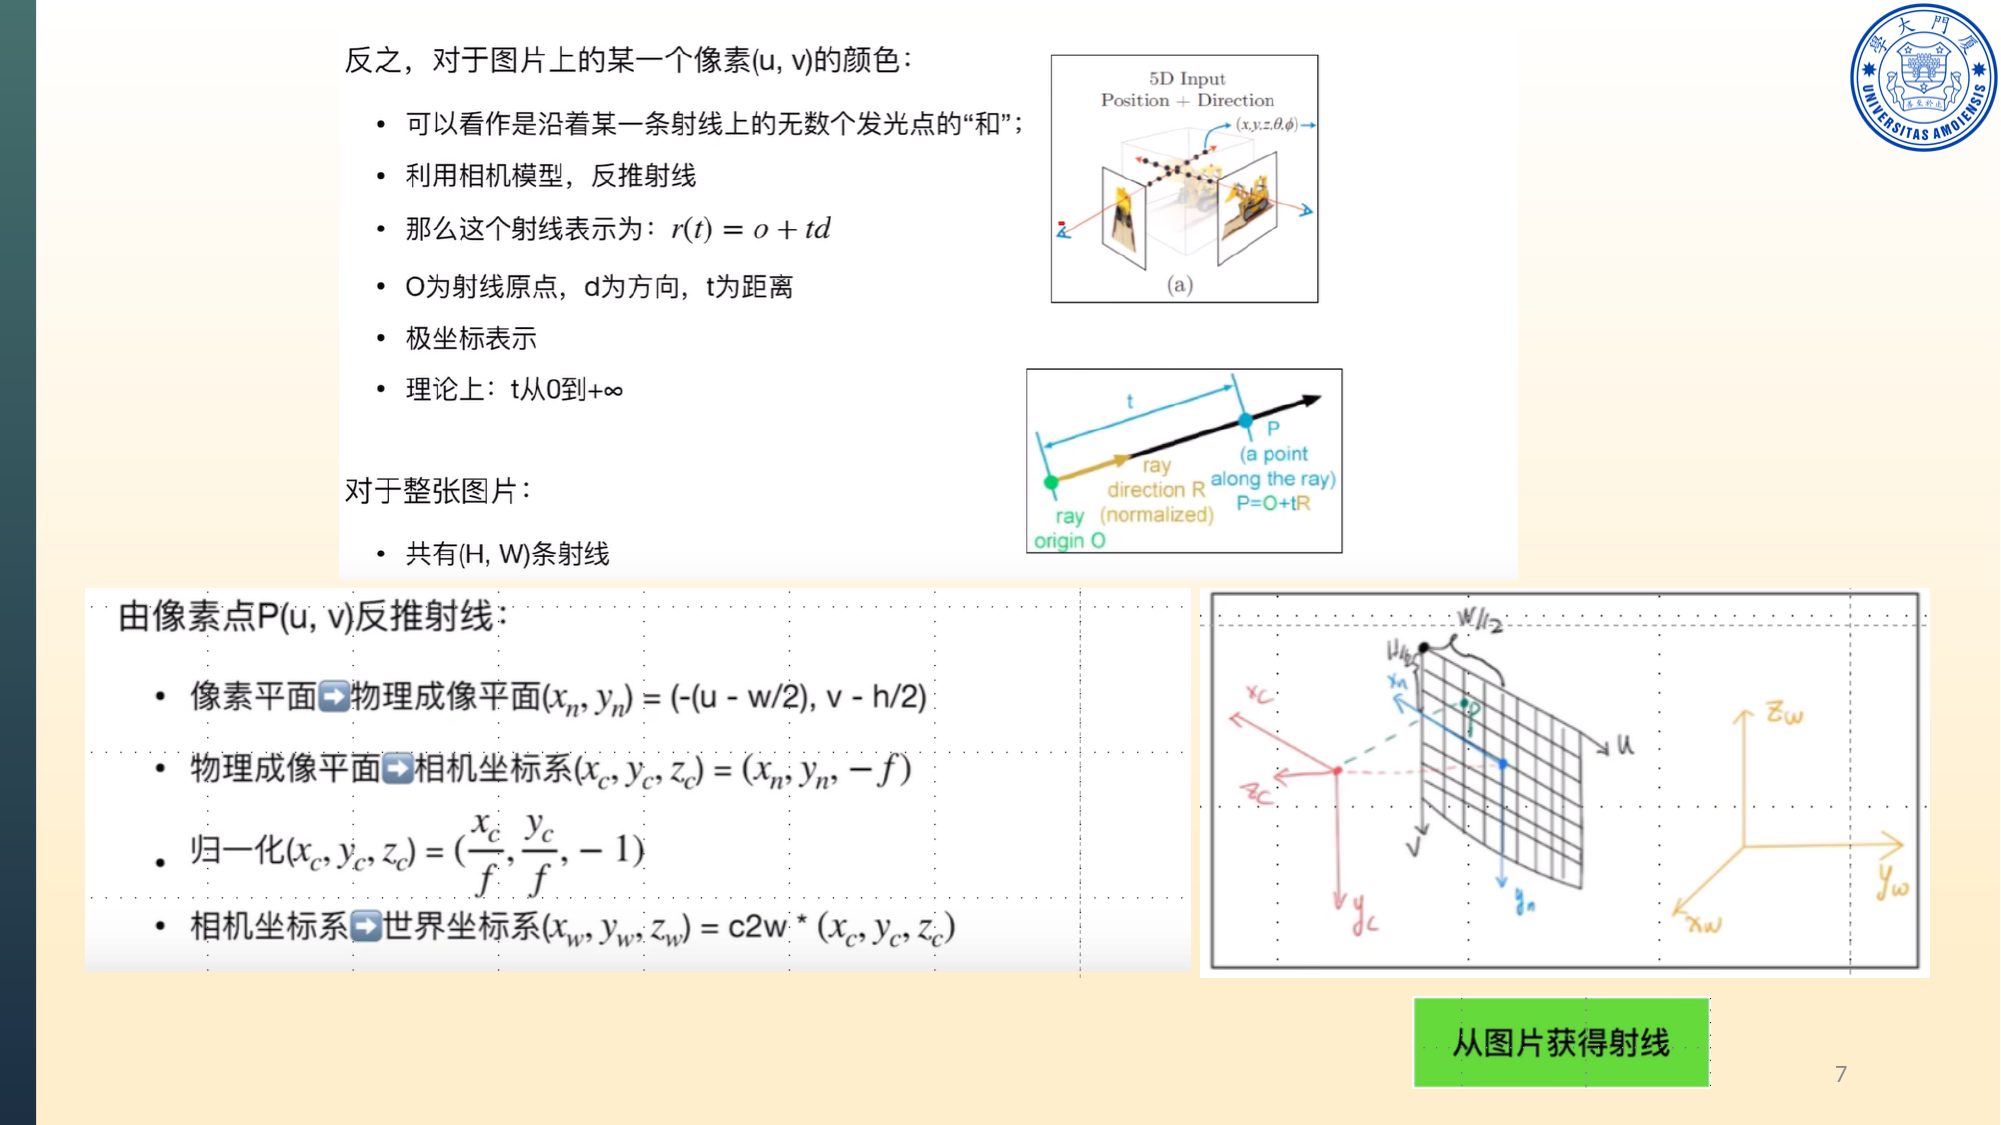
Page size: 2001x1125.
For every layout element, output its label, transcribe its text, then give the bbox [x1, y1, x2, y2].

picture [1847, 1, 2000, 154]
slide_number 7 [1412, 1042, 1863, 1103]
picture [1200, 588, 1930, 978]
picture [85, 588, 1191, 978]
picture [1412, 996, 1711, 1090]
text_box [0, 0, 37, 1125]
picture [339, 29, 1518, 581]
